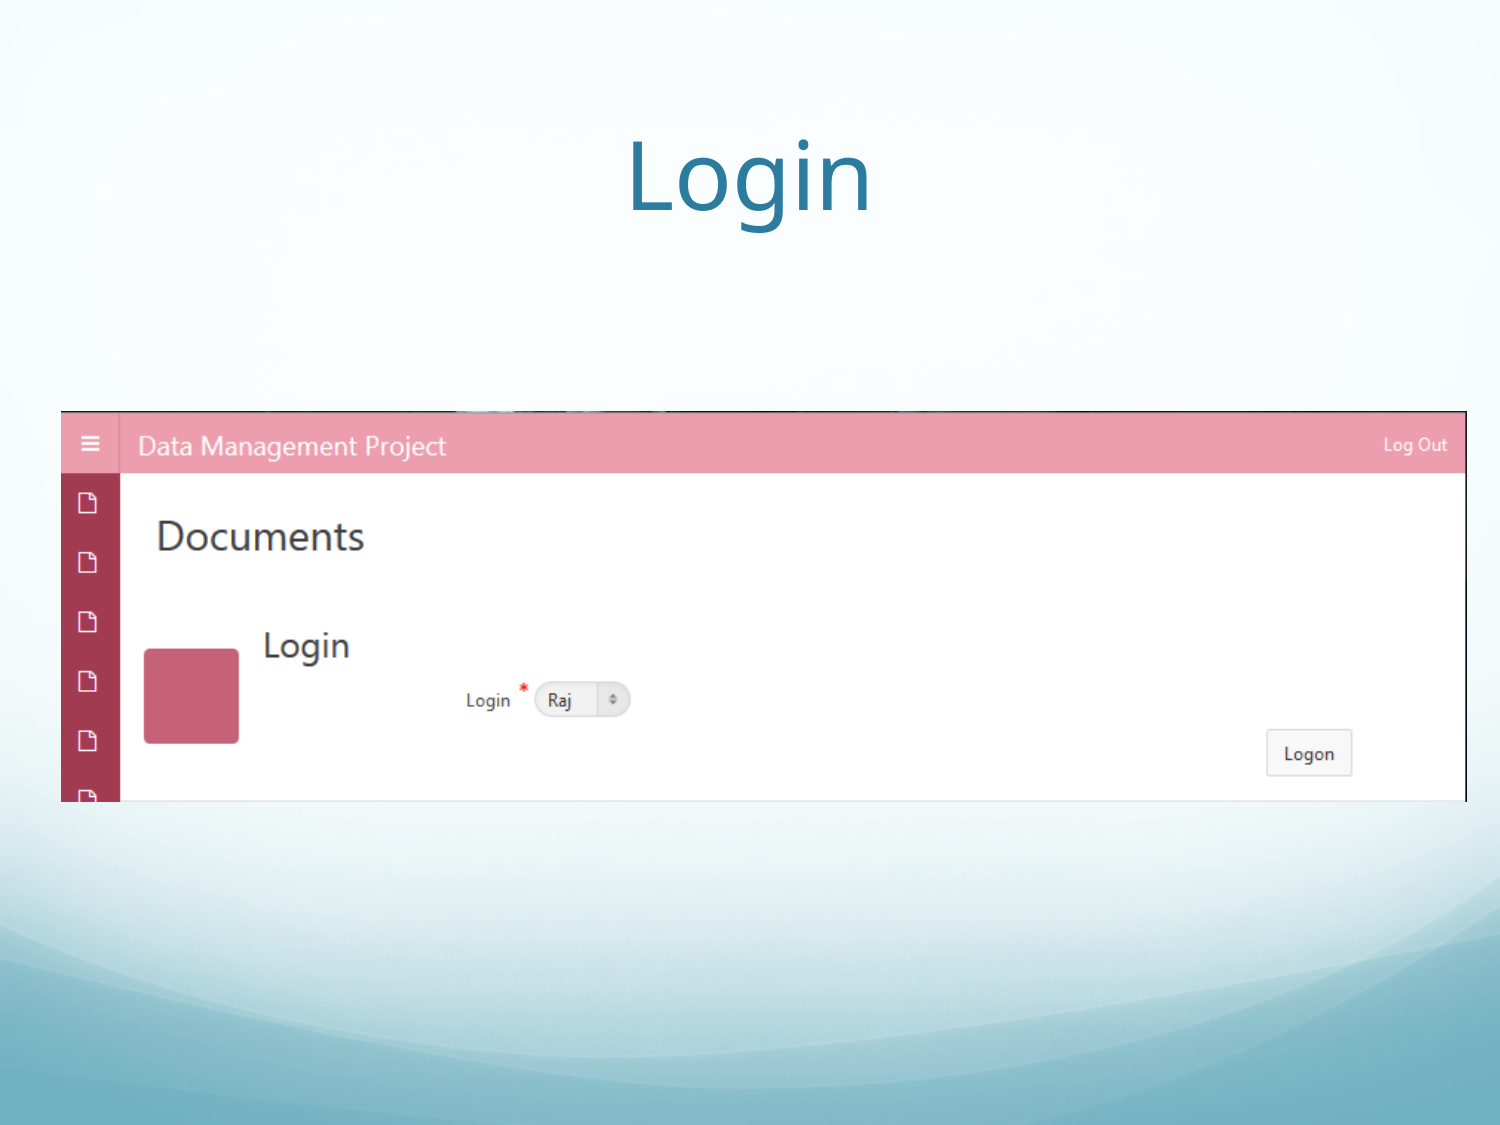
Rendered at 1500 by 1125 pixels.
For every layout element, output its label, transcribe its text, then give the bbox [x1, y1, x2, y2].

title Login [90, 17, 1410, 237]
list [61, 411, 1468, 803]
